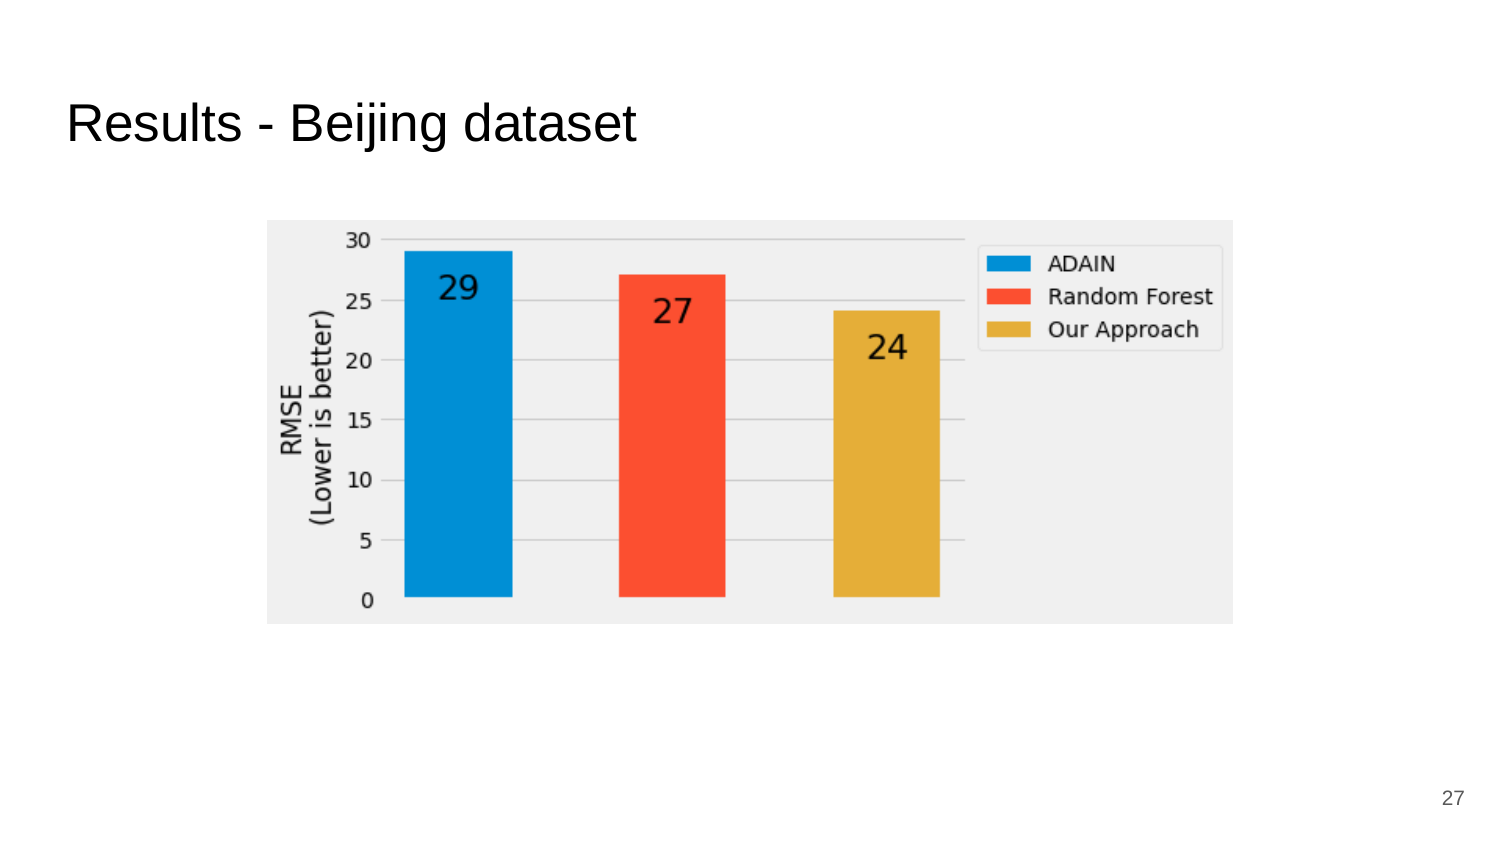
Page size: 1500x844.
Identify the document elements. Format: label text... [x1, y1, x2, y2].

picture [267, 220, 1233, 624]
title Results - Beijing dataset [51, 72, 1449, 167]
slide_number ‹#› [1389, 764, 1480, 830]
